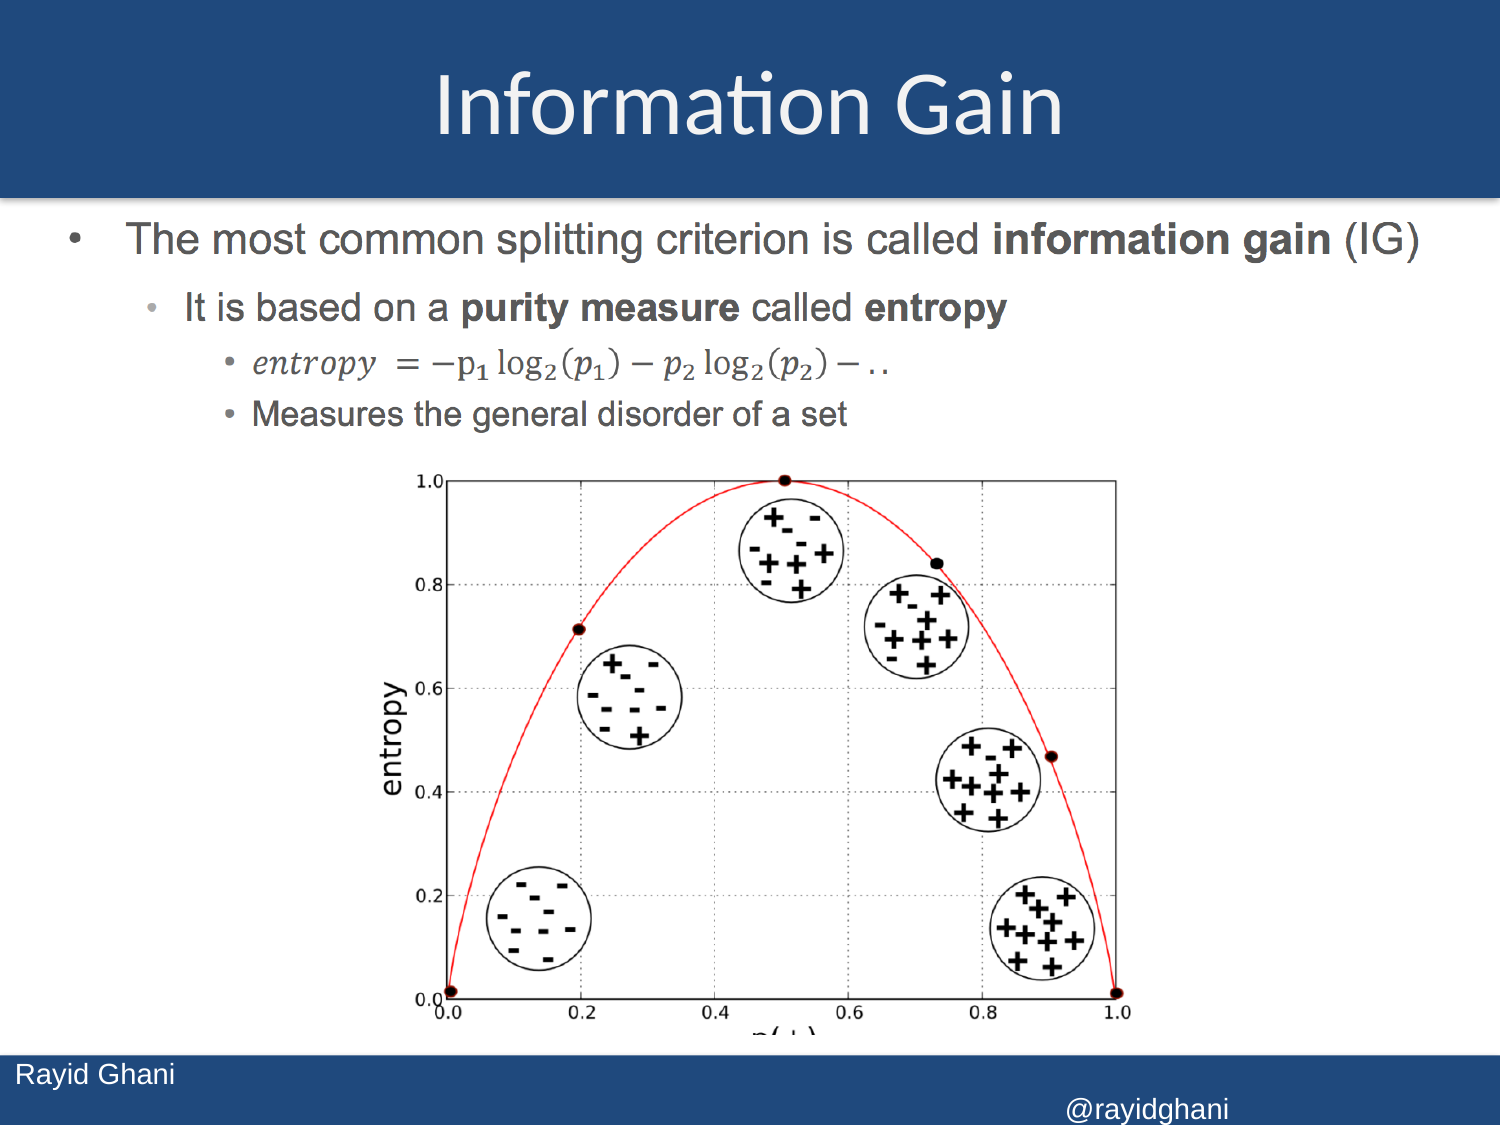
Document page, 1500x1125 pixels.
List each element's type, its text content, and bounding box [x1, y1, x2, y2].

title Information Gain [0, 3, 1500, 192]
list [36, 221, 1473, 1036]
